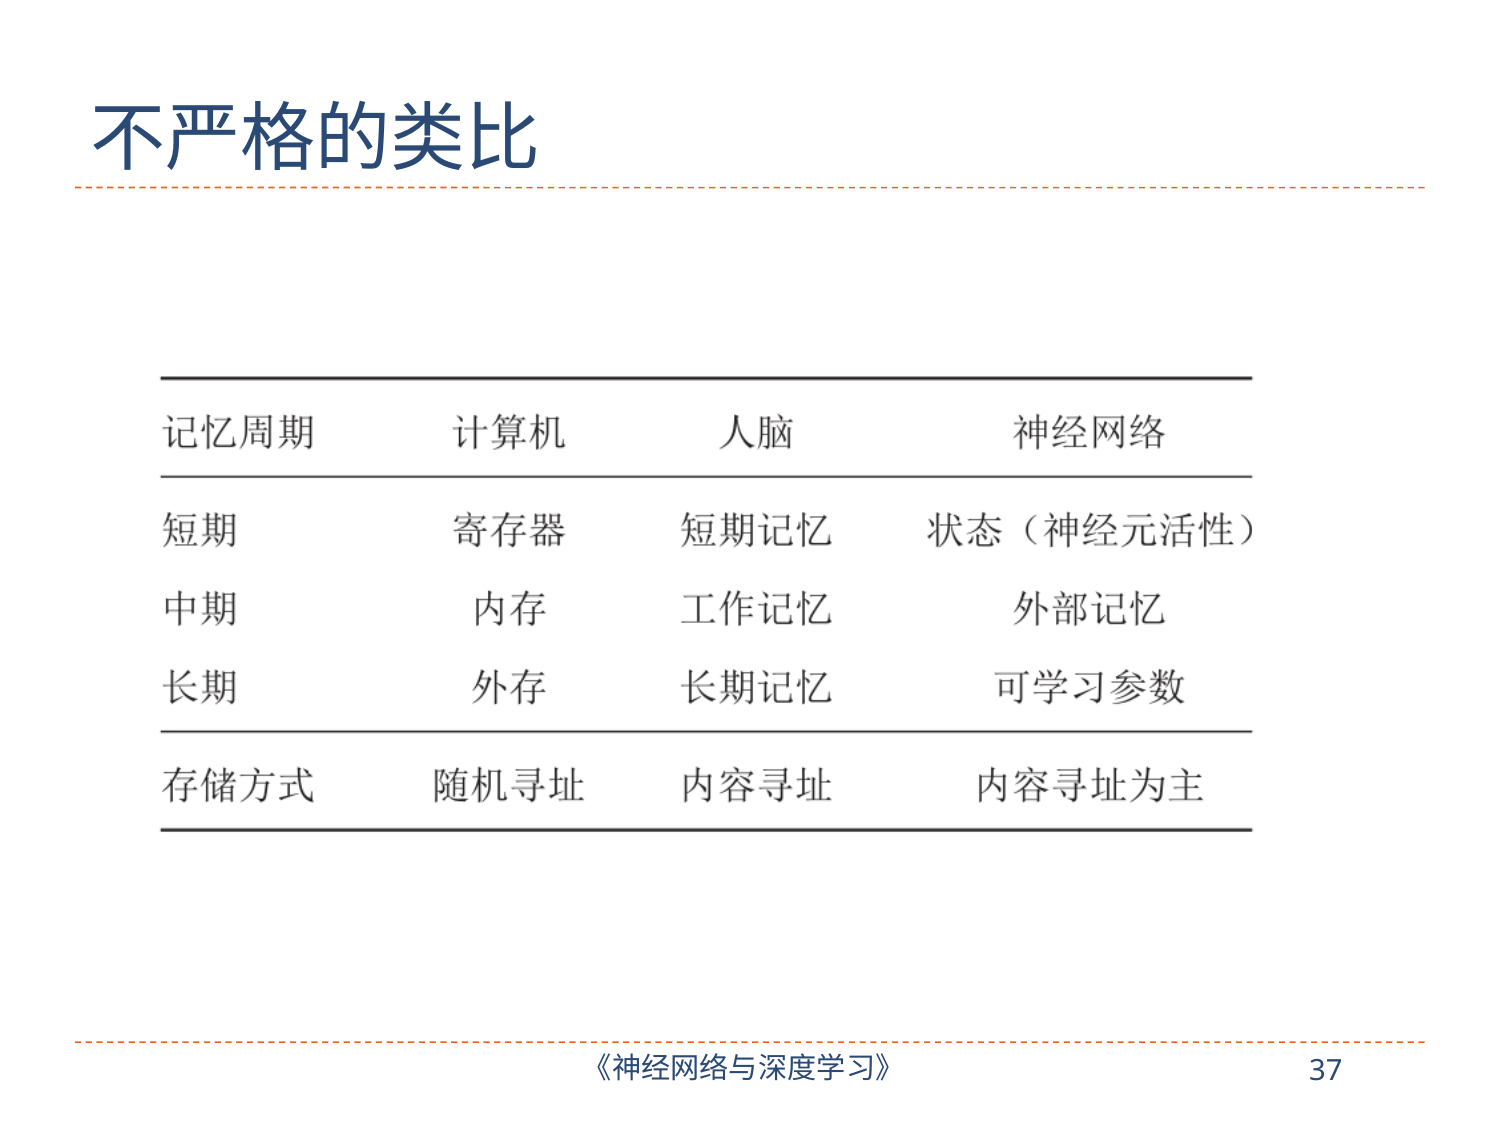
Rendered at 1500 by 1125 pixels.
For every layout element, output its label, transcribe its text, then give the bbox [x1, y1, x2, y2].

title 不严格的类比 [75, 24, 1425, 188]
picture [137, 362, 1268, 852]
